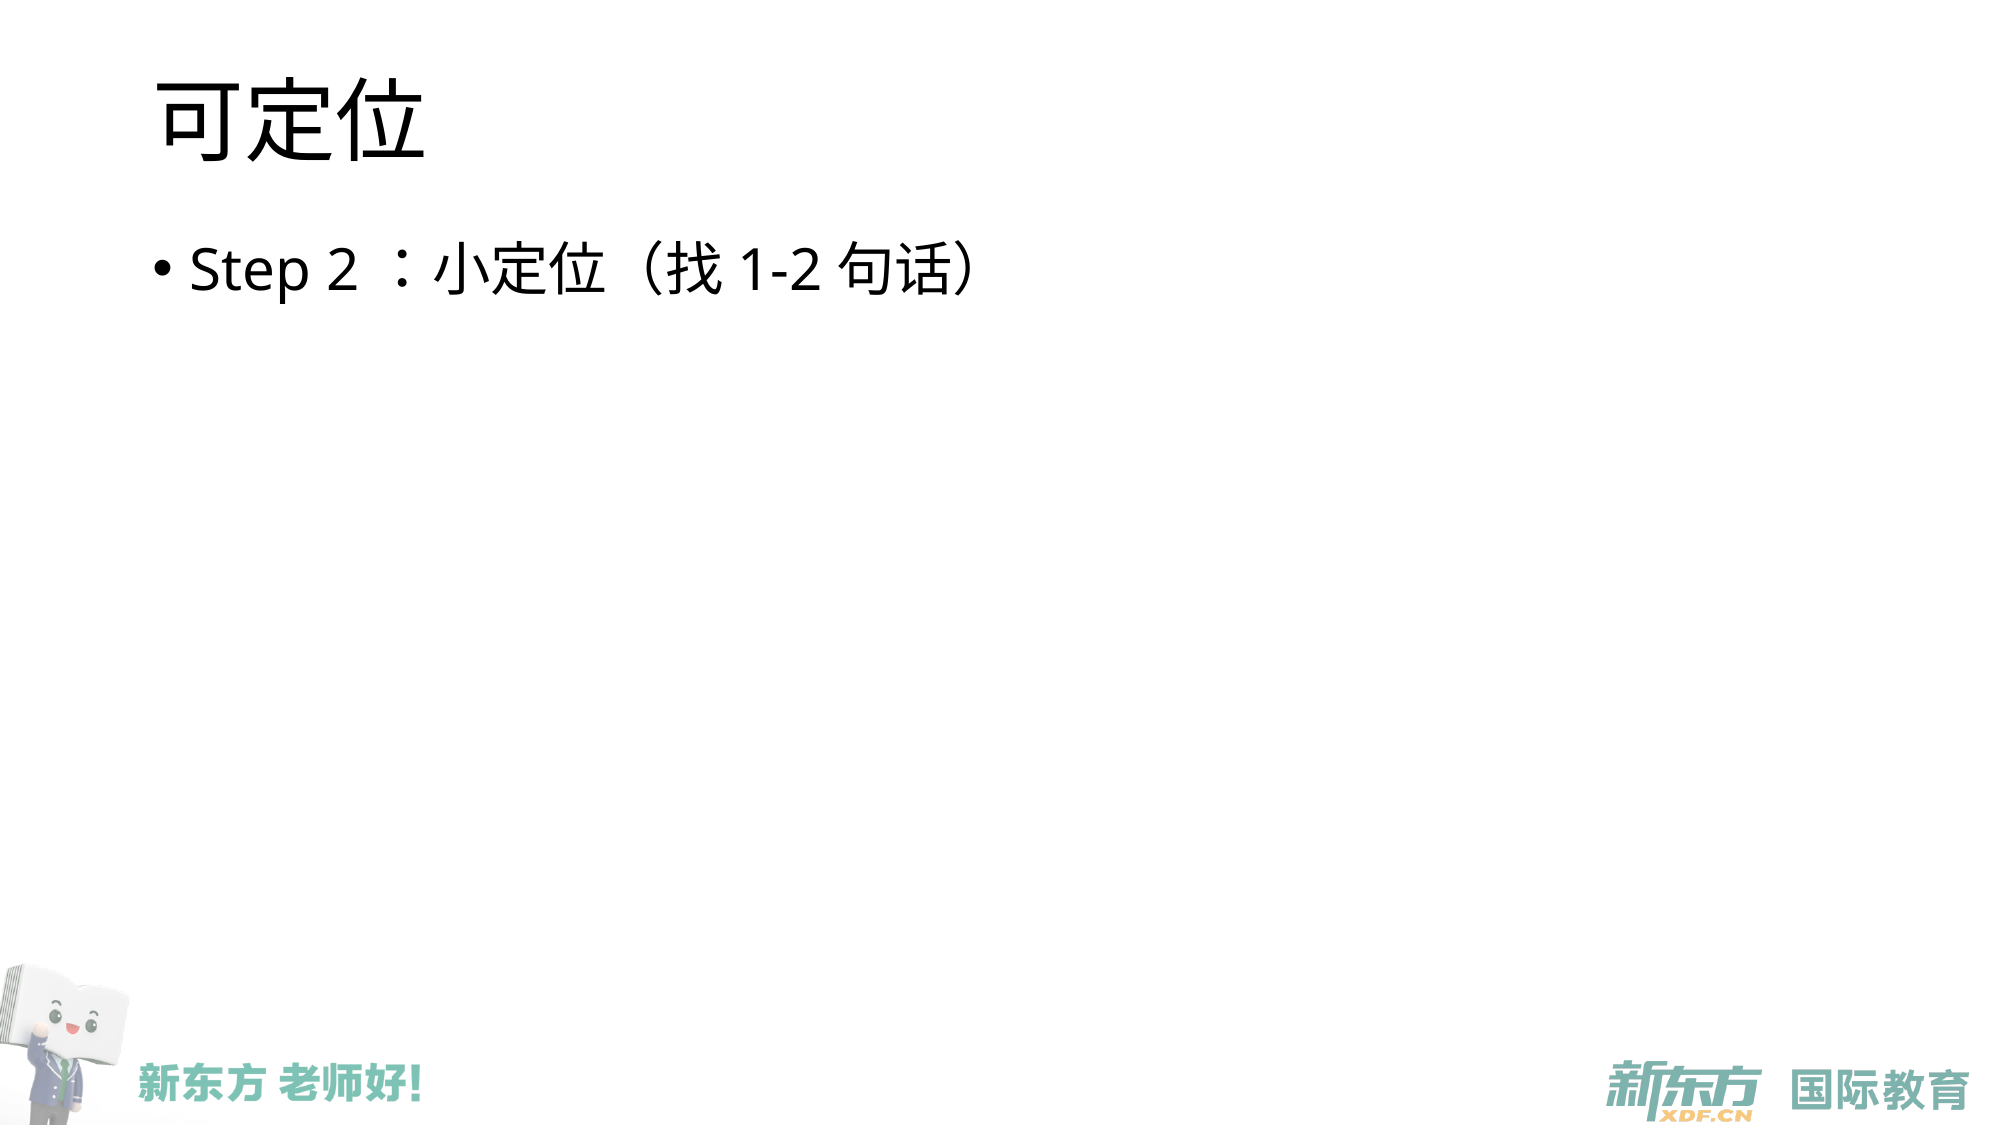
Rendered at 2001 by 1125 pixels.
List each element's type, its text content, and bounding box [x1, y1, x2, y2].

list Step 2：小定位（找1-2句话） [137, 224, 1863, 1014]
title 可定位 [137, 59, 1863, 190]
table_cell 20 [138, 1062, 420, 1102]
table_cell 20 [1572, 1036, 2000, 1125]
